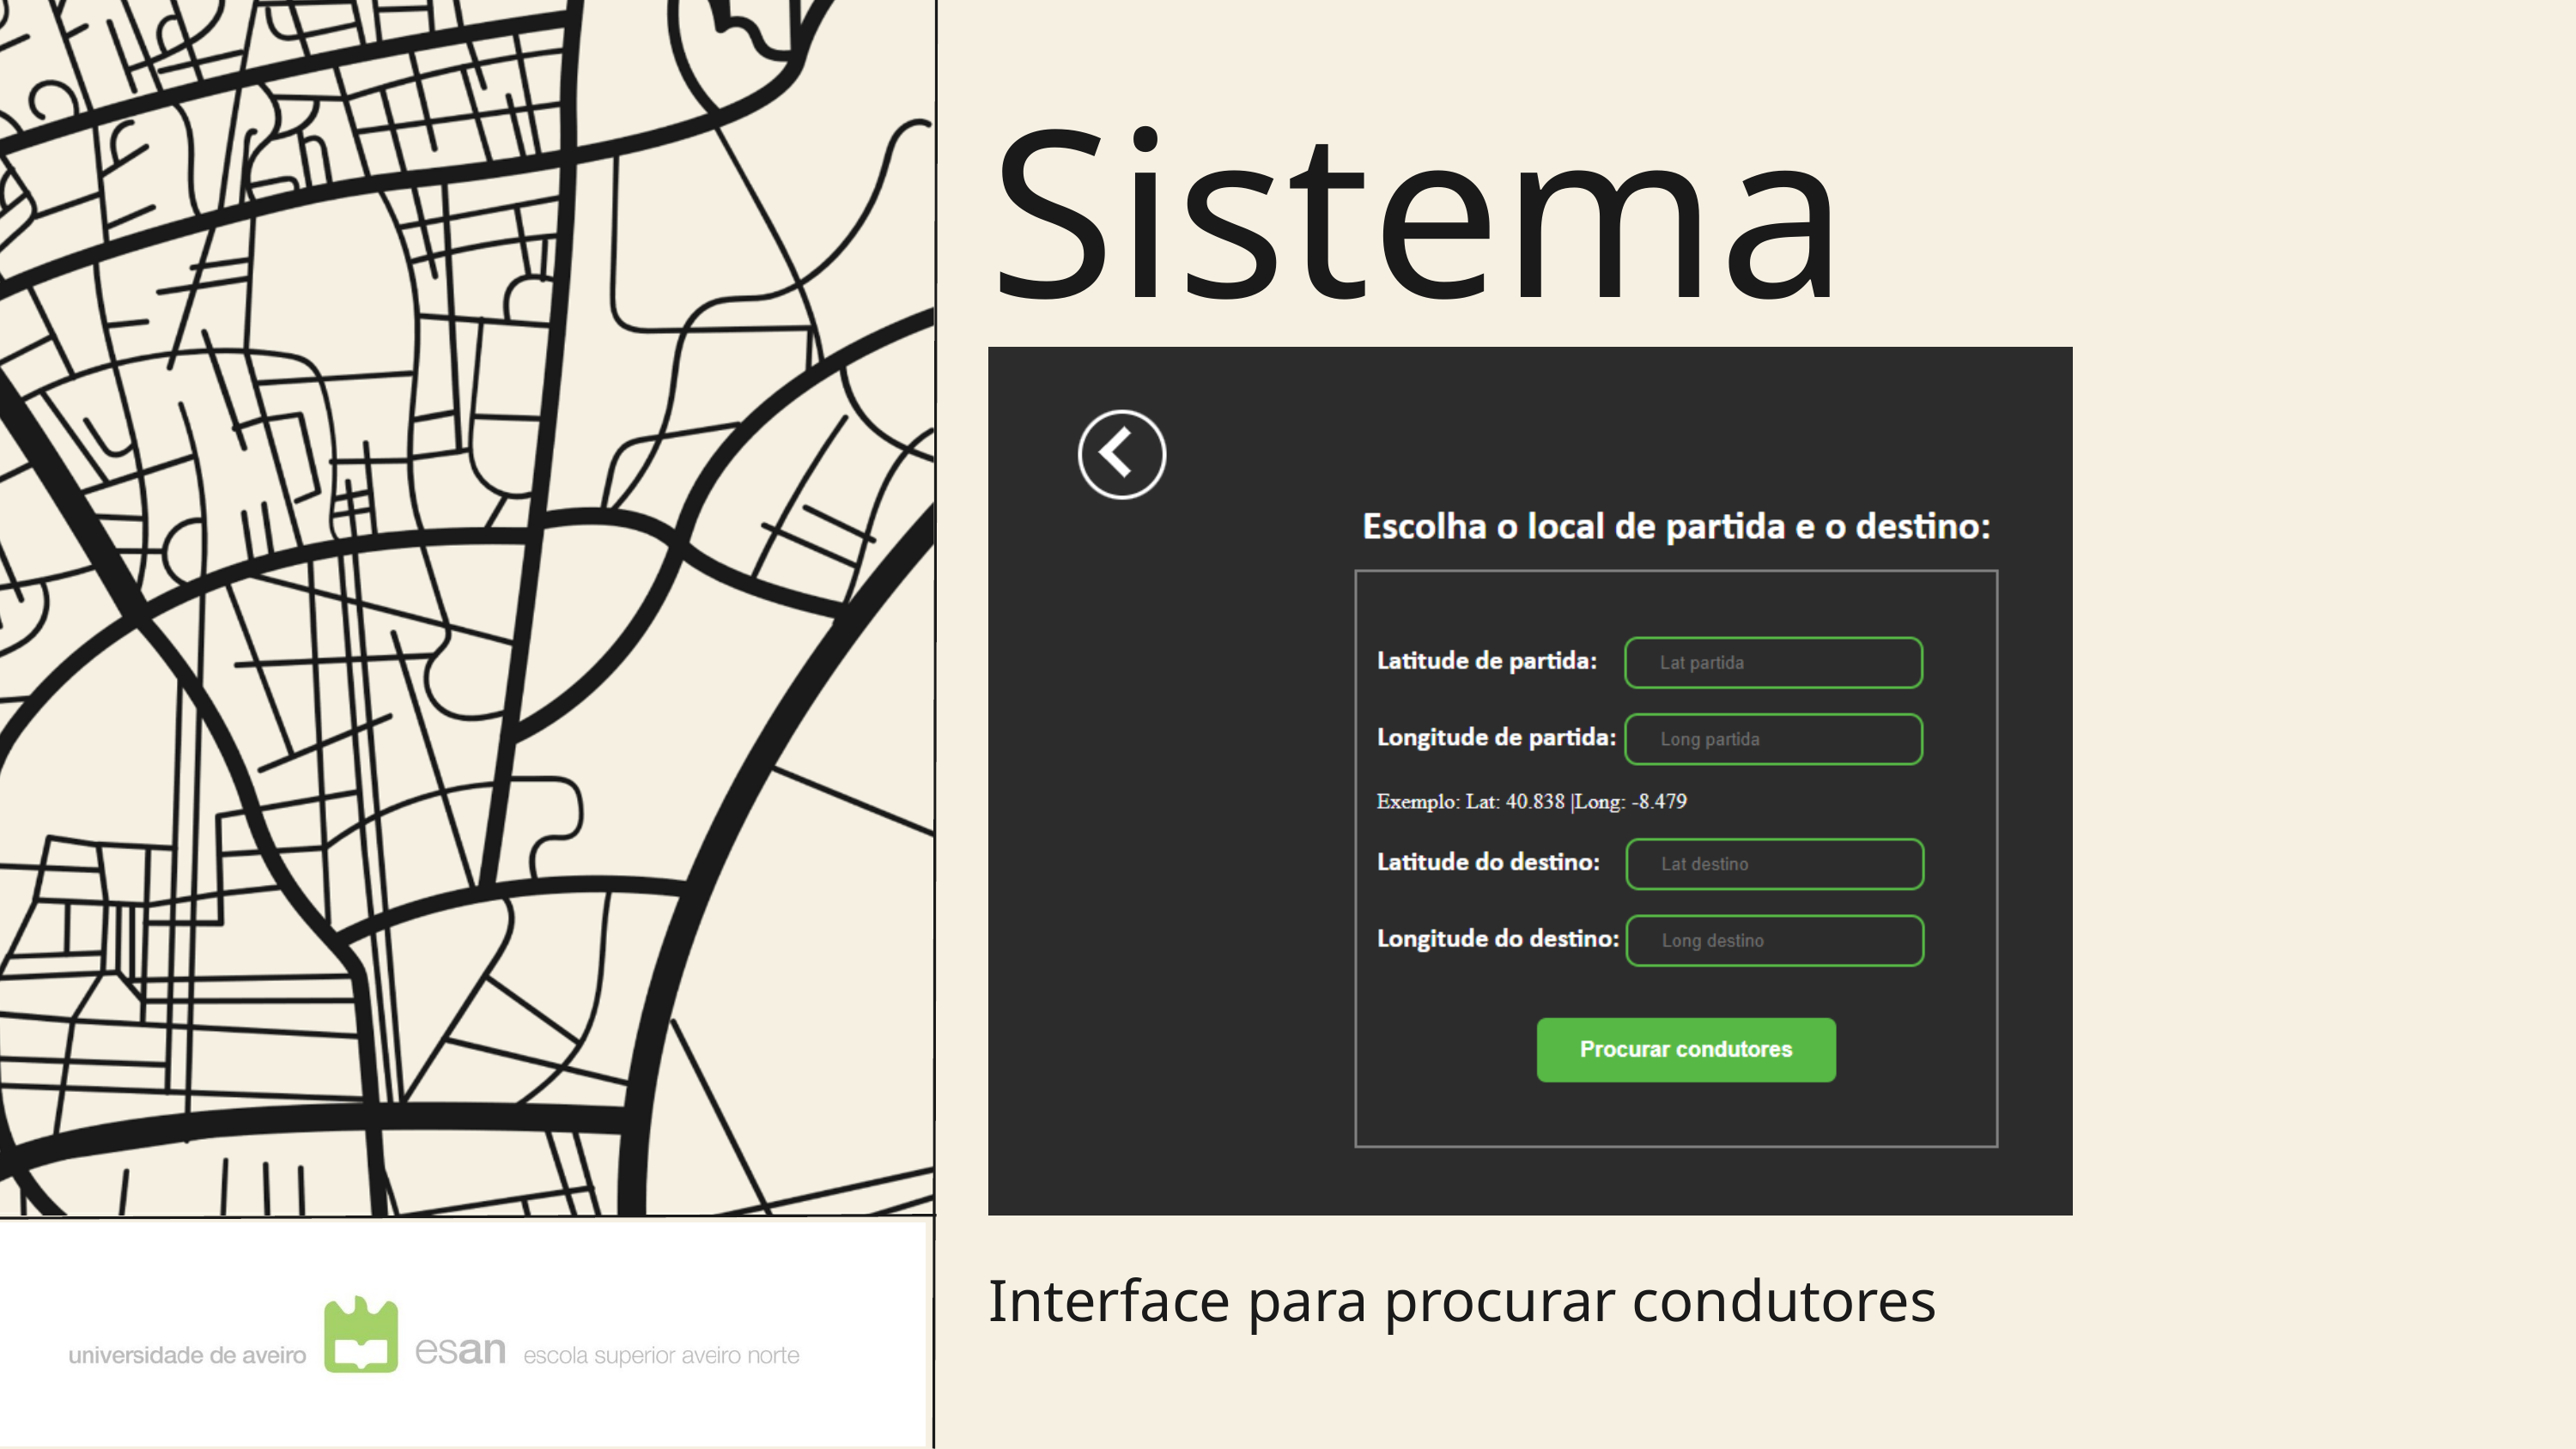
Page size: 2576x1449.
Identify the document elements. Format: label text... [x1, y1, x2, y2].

picture [0, 0, 933, 1215]
picture [988, 347, 2074, 1216]
text_box Sistema [988, 52, 2321, 344]
text_box Interface para procurar condutores [988, 1251, 2209, 1334]
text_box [0, 1215, 929, 1219]
picture [0, 1222, 927, 1446]
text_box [933, 0, 937, 1449]
